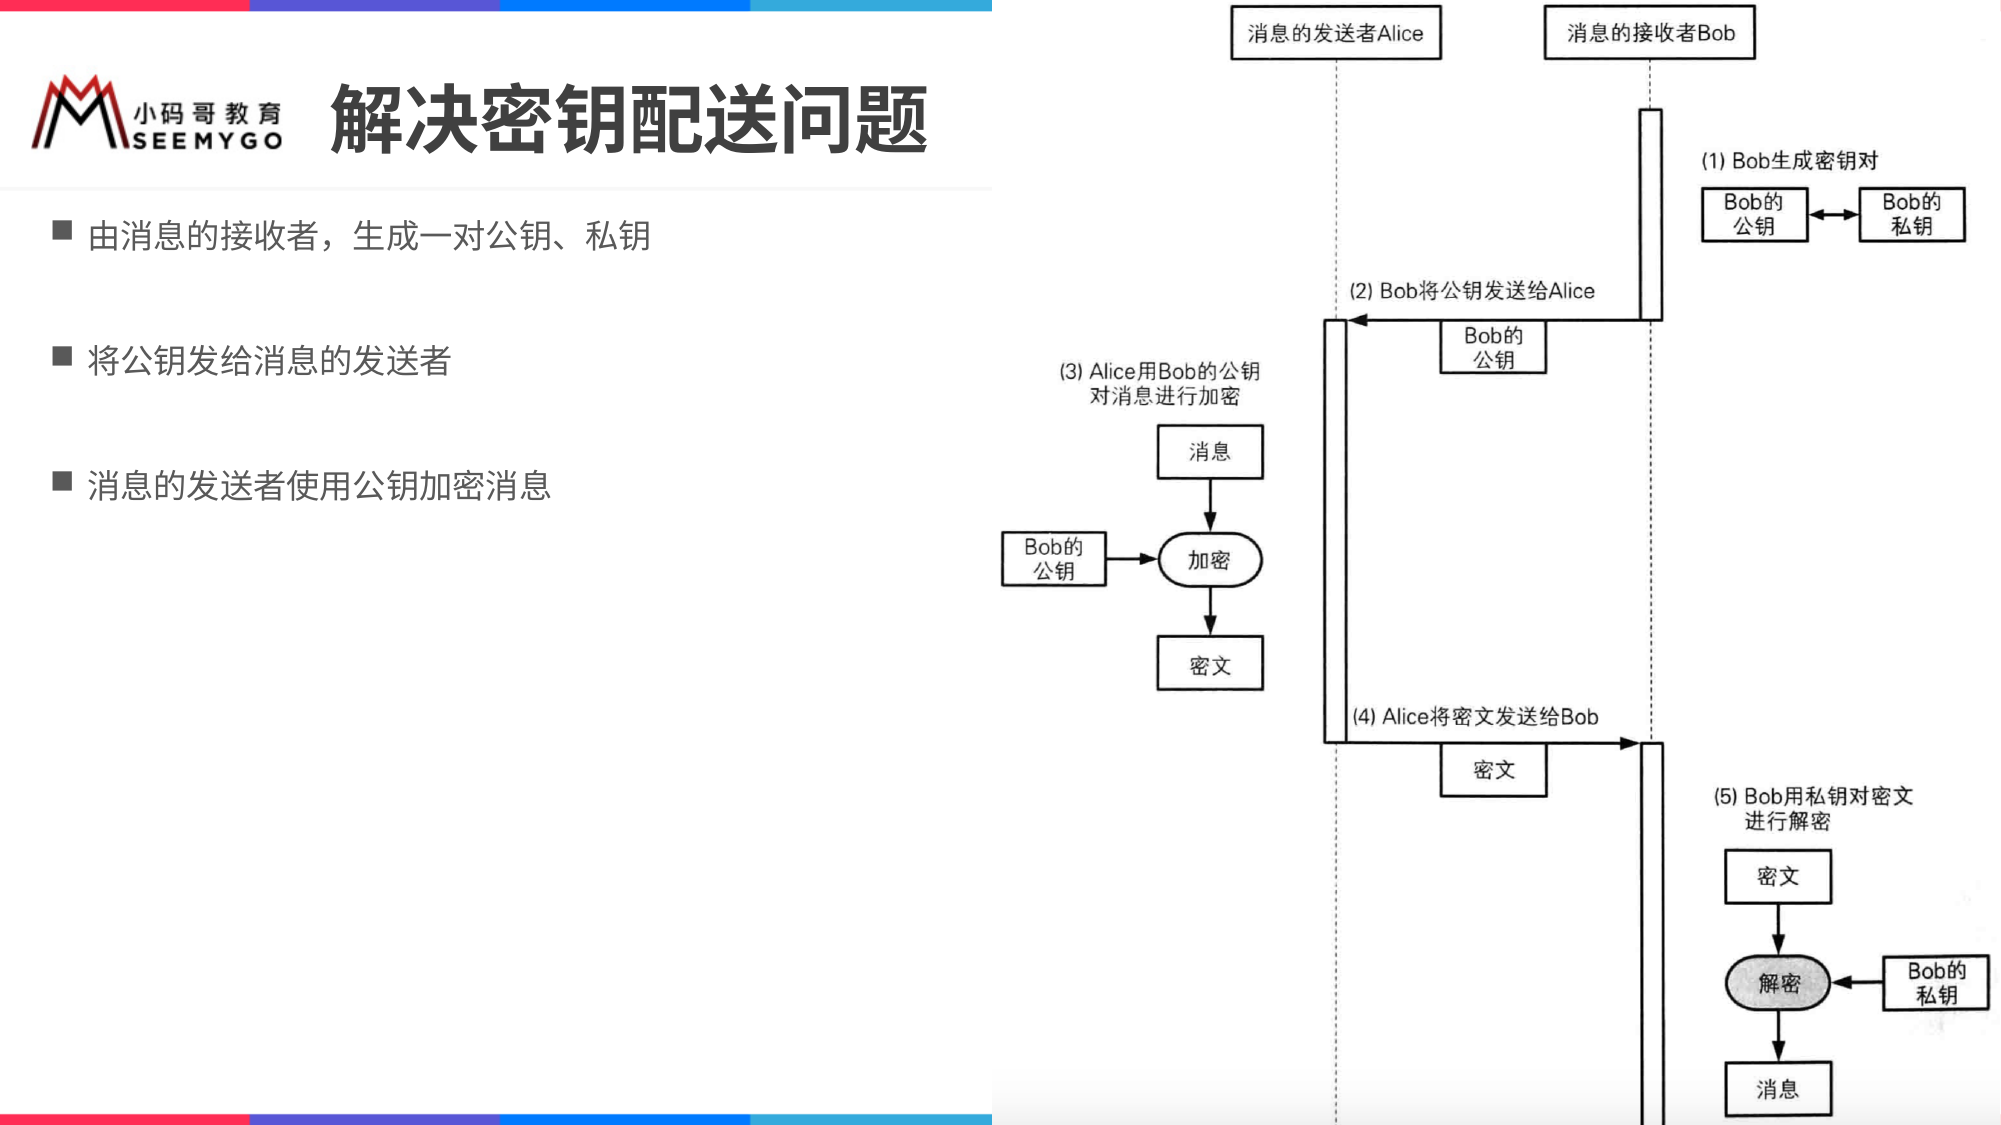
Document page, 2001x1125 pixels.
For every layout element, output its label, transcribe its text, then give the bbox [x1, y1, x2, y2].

list 由消息的接收者，生成一对公钥、私钥 将公钥发给消息的发送者 消息的发送者使用公钥加密消息 [34, 205, 893, 591]
title 解决密钥配送问题 [314, 64, 992, 182]
picture [0, 0, 2001, 1125]
